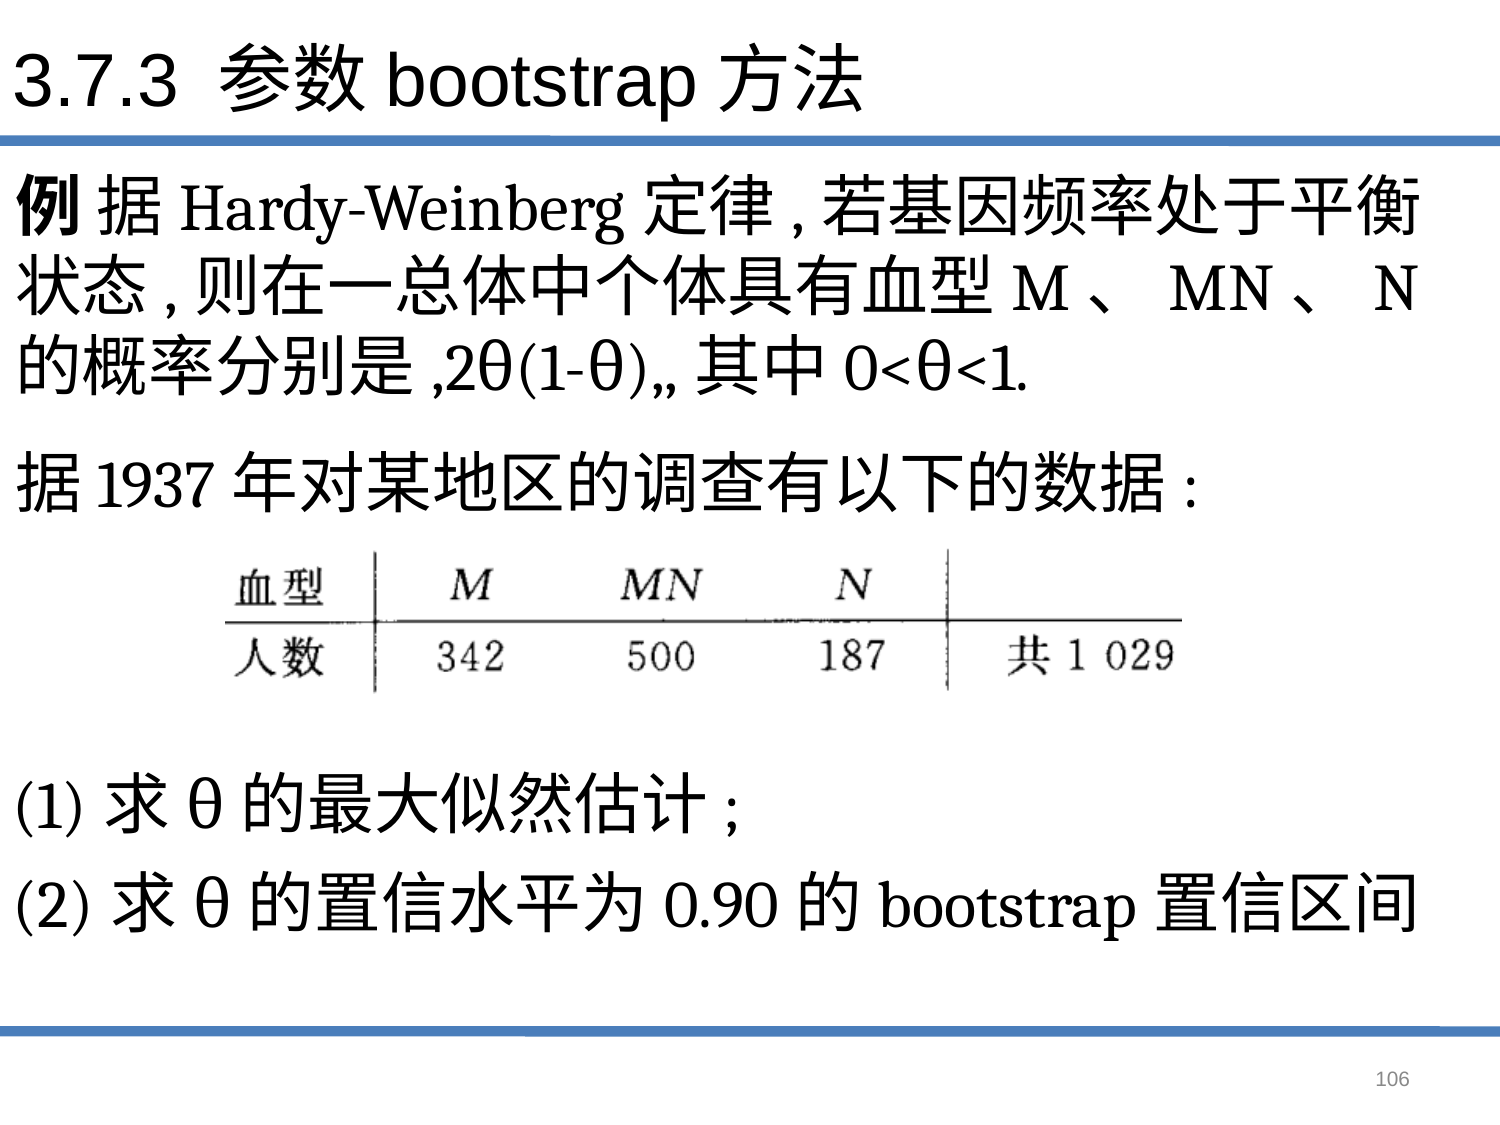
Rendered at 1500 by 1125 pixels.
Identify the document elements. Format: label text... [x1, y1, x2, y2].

slide_number 106 [1074, 1048, 1425, 1109]
picture [225, 543, 1183, 695]
text_box (1)求θ的最大似然估计; (2)求θ的置信水平为0.90的bootstrap置信区间 [0, 754, 1500, 948]
title 3.7.3 参数bootstrap方法 [0, 23, 1348, 129]
